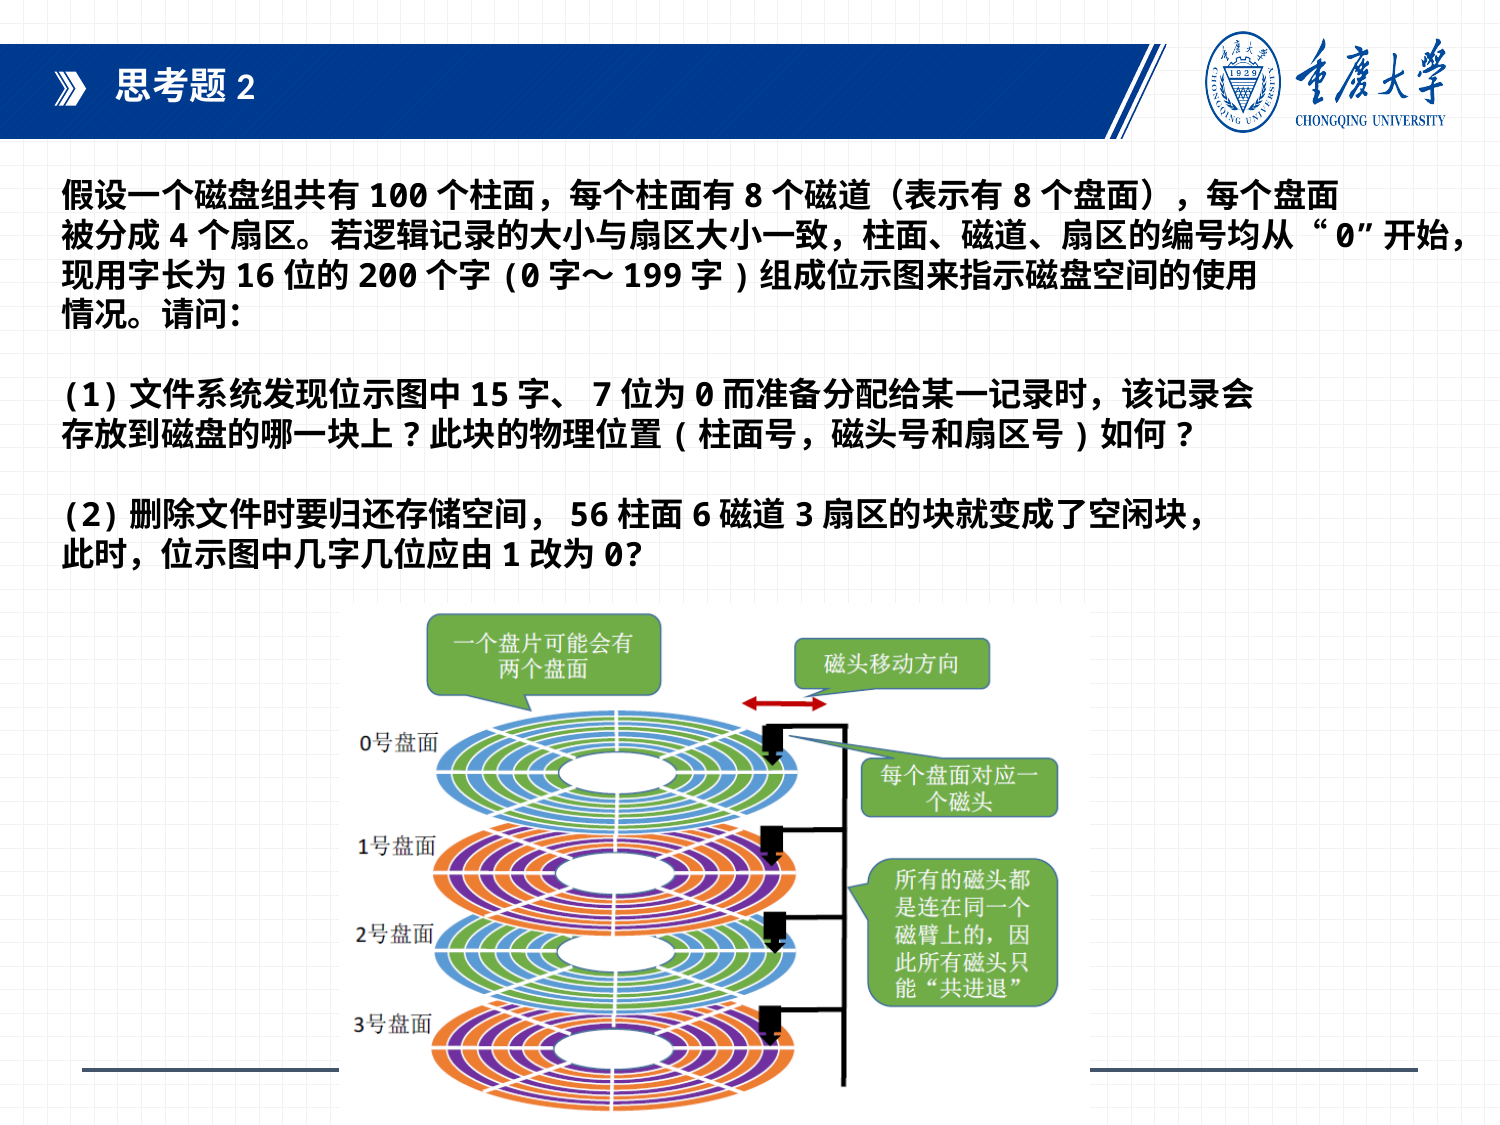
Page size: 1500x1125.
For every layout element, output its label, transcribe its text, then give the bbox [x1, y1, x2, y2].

text_box 假设一个磁盘组共有100个柱面，每个柱面有8个磁道（表示有8个盘面），每个盘面 被分成4个扇区。若逻辑记录的大小与扇区大小一致，柱面、磁道、扇区的编号均从“0”开始， 现用字长为16位的200个字(0字～199字)组成位示图来指示磁盘空间的使用 情况。请问： (1)文件系统发现位示图中15字、7位为0而准备分配给某一记录时，该记录会 存放到磁盘的哪一块上?此块的物理位置(柱面号，磁头号和扇区号)如何? (2)删除文件时要归还存储空间，56柱面6磁道3扇区的块就变成了空闲块， 此时，位示图中几字几位应由1改为0? [46, 166, 1499, 661]
picture [339, 603, 1090, 1125]
picture [1205, 31, 1446, 133]
text_box 思考题2 [100, 55, 271, 115]
